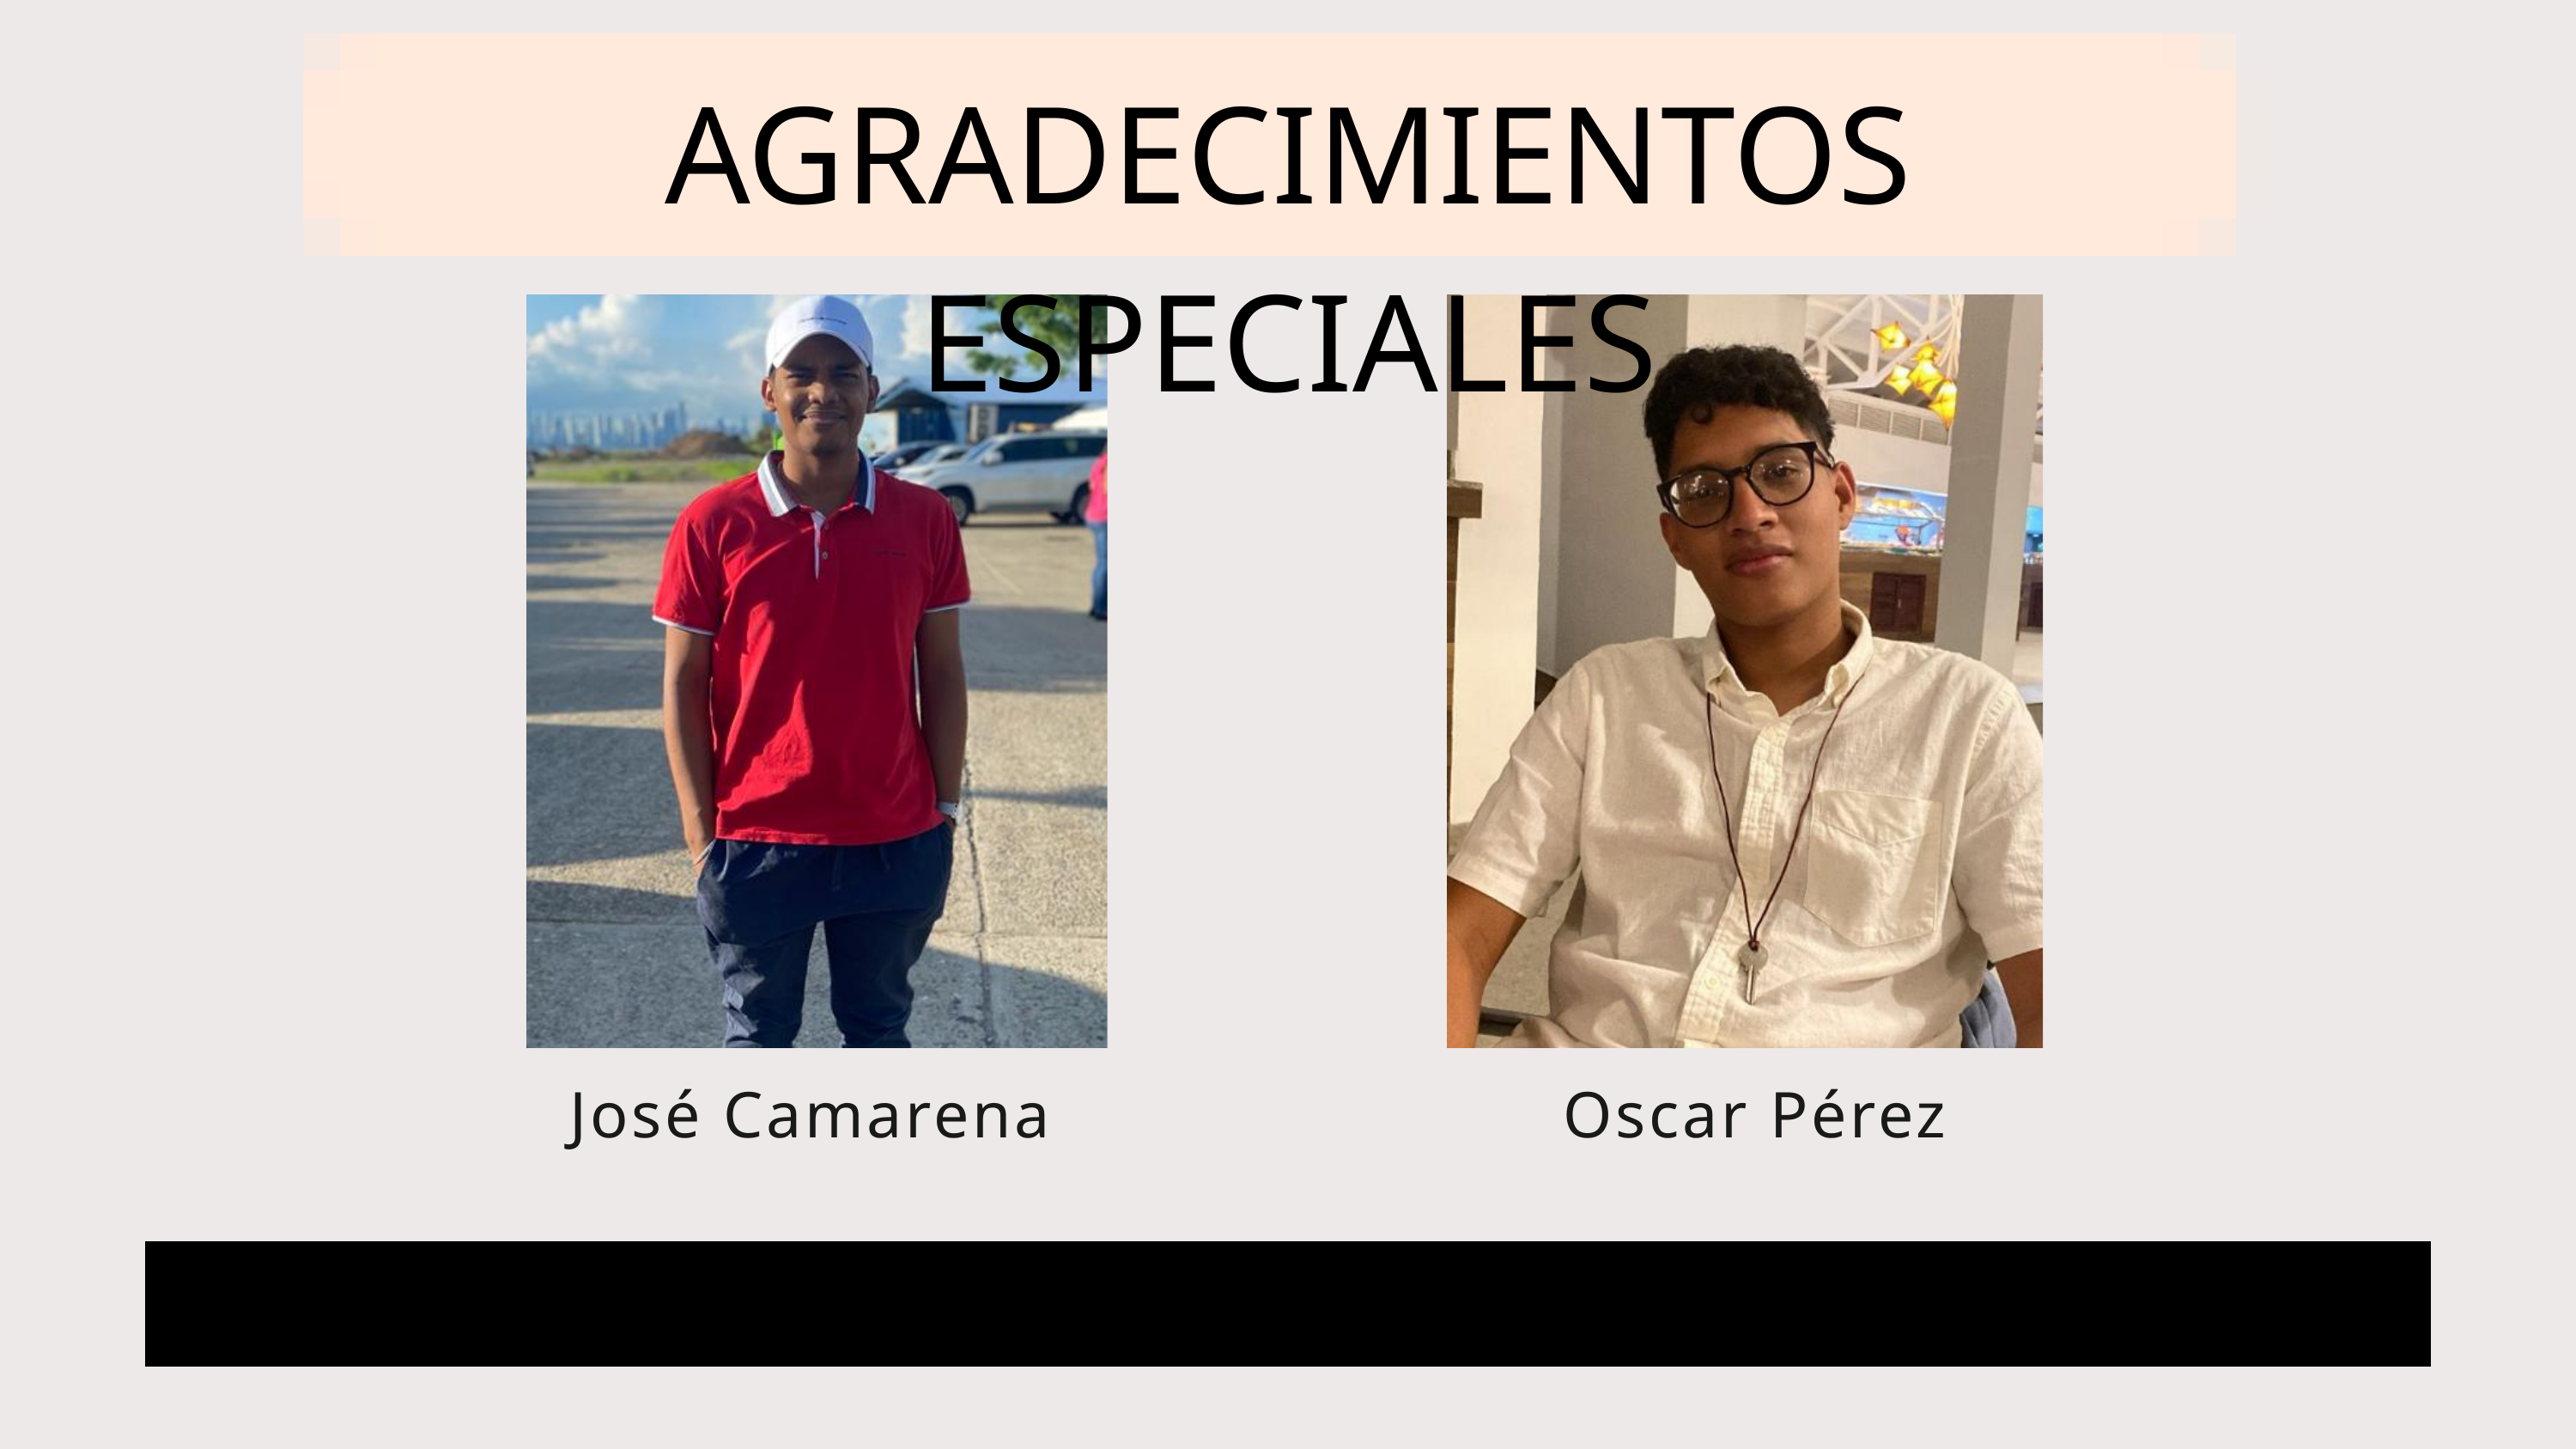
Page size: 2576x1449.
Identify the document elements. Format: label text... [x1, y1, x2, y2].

text_box José Camarena [569, 1062, 1065, 1151]
text_box Oscar Pérez [1563, 1062, 1971, 1151]
text_box [303, 33, 2274, 256]
text_box [1447, 419, 2044, 1048]
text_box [144, 1240, 2432, 1367]
text_box AGRADECIMIENTOS ESPECIALES [342, 42, 2234, 419]
text_box [526, 419, 1108, 1048]
